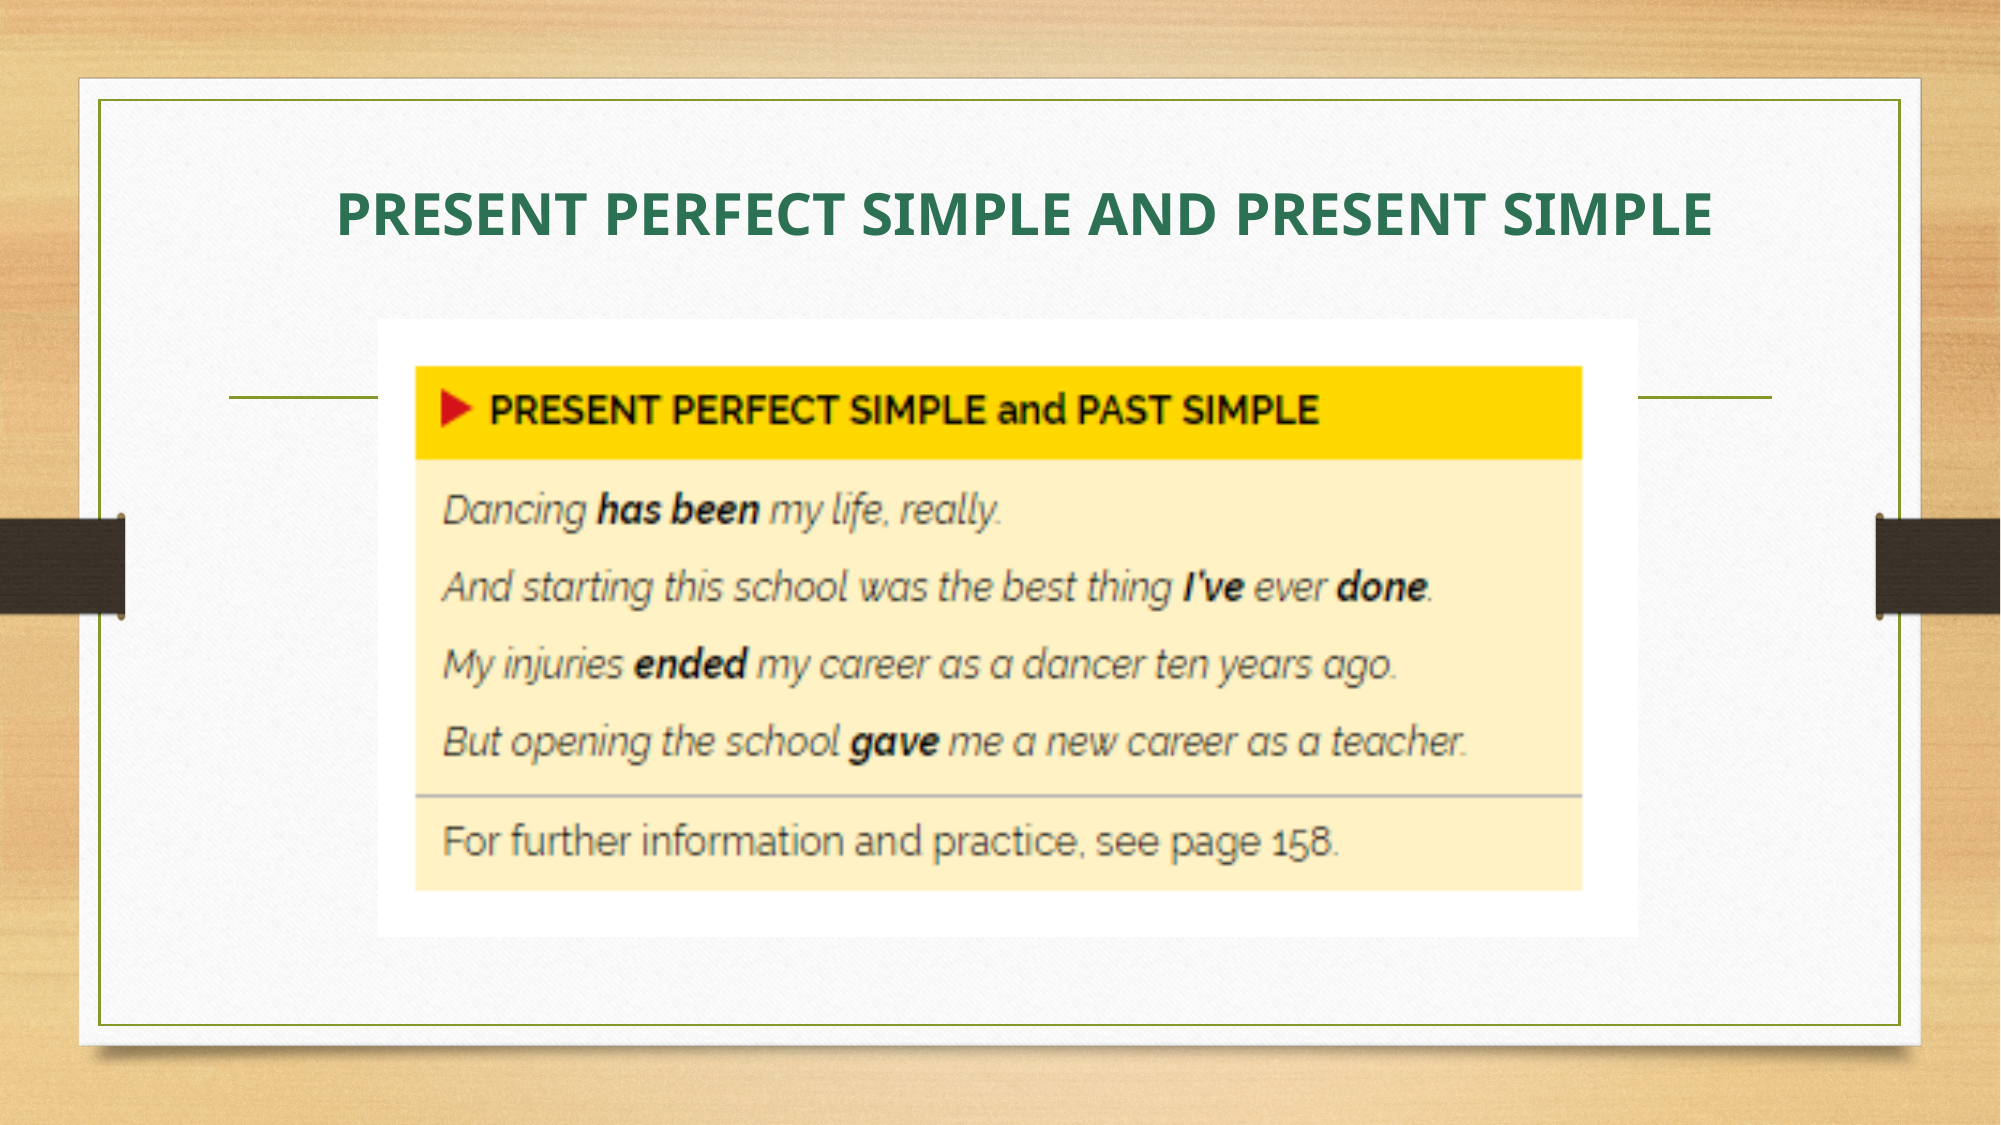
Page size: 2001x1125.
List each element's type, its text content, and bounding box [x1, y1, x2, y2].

picture [0, 0, 2001, 1125]
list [377, 319, 1639, 937]
text_box PRESENT PERFECT SIMPLE AND PRESENT SIMPLE [237, 105, 1813, 320]
